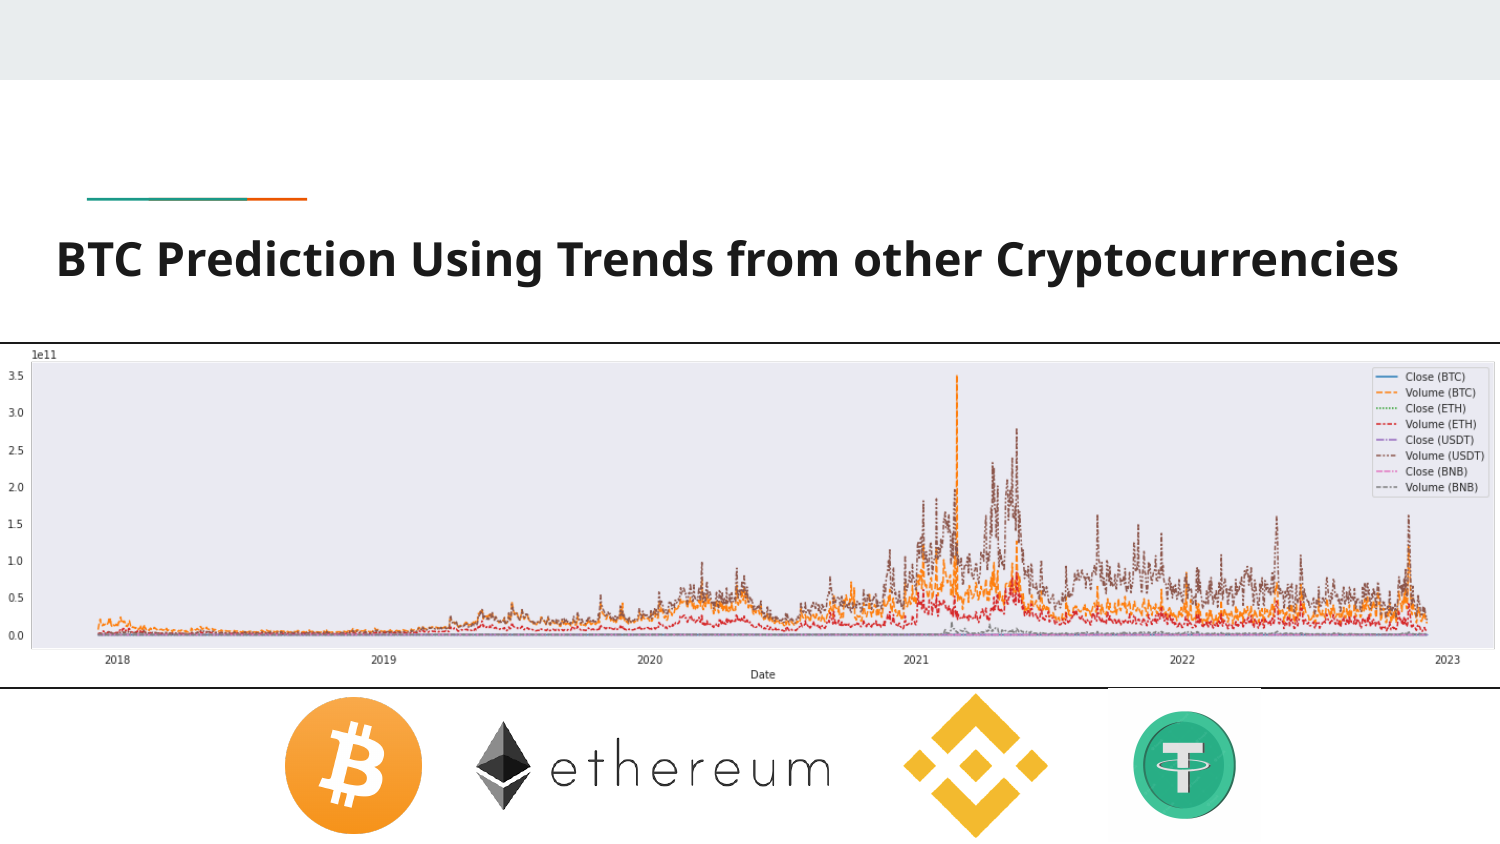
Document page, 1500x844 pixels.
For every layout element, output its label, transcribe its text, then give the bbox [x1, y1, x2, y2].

picture [0, 343, 1500, 842]
title BTC Prediction Using Trends from other Cryptocurrencies [40, 214, 1481, 303]
picture [476, 721, 829, 810]
picture [903, 693, 1048, 838]
picture [284, 696, 422, 834]
